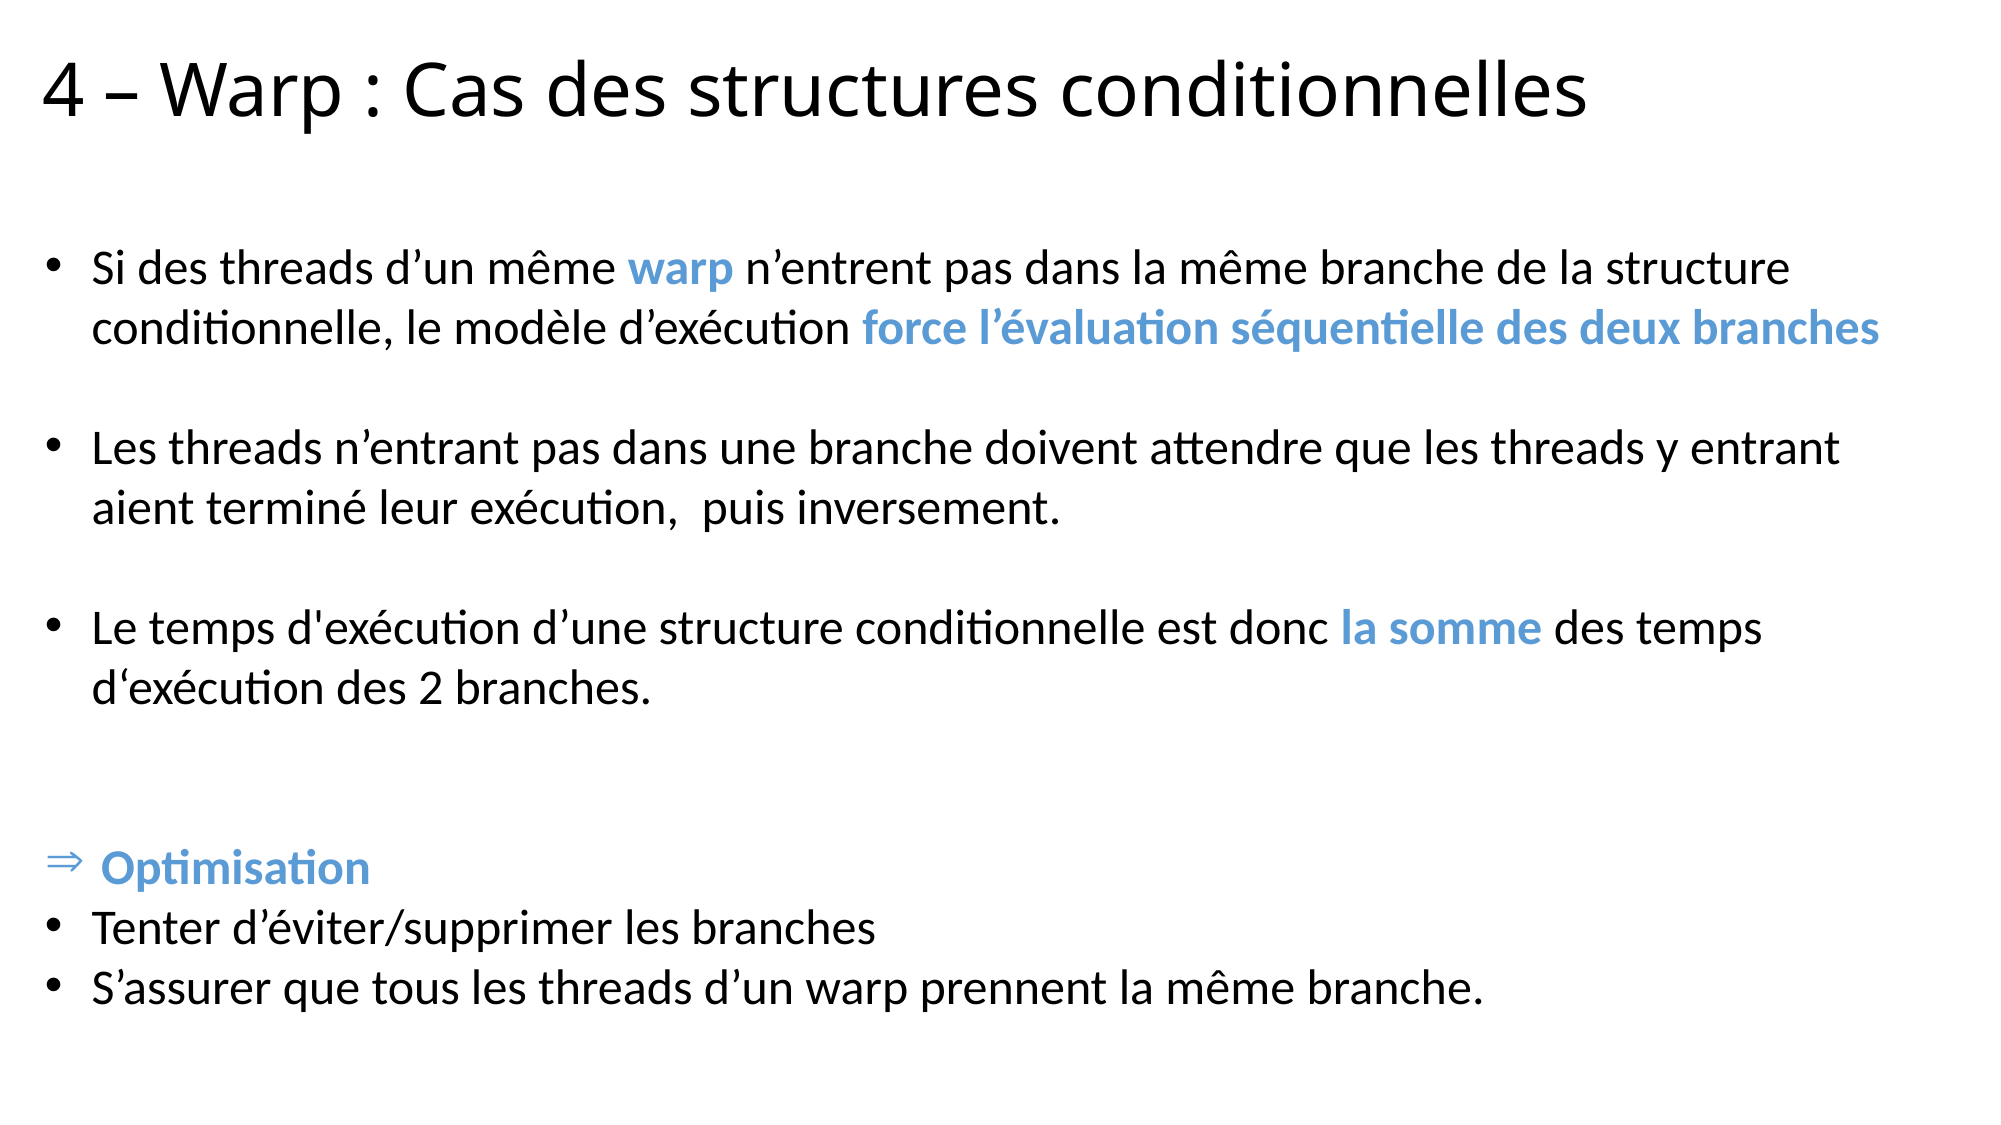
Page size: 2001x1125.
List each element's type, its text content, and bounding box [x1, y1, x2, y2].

title 4 – Warp : Cas des structures conditionnelles [27, 37, 1612, 141]
text_box Si des threads d’un même warp n’entrent pas dans la même branche de la structure conditionnelle, le modèle d’exécution force l’évaluation séquentielle des deux branches Les threads n’entrant pas dans une branche doivent attendre que les threads y entrant aient terminé leur exécution, puis inversement. Le temps d'exécution d’une structure conditionnelle est donc la somme des temps d‘exécution des 2 branches. Optimisation Tenter d’éviter/supprimer les branches S’assurer que tous les threads d’un warp prennent la même branche. [30, 226, 1970, 1022]
